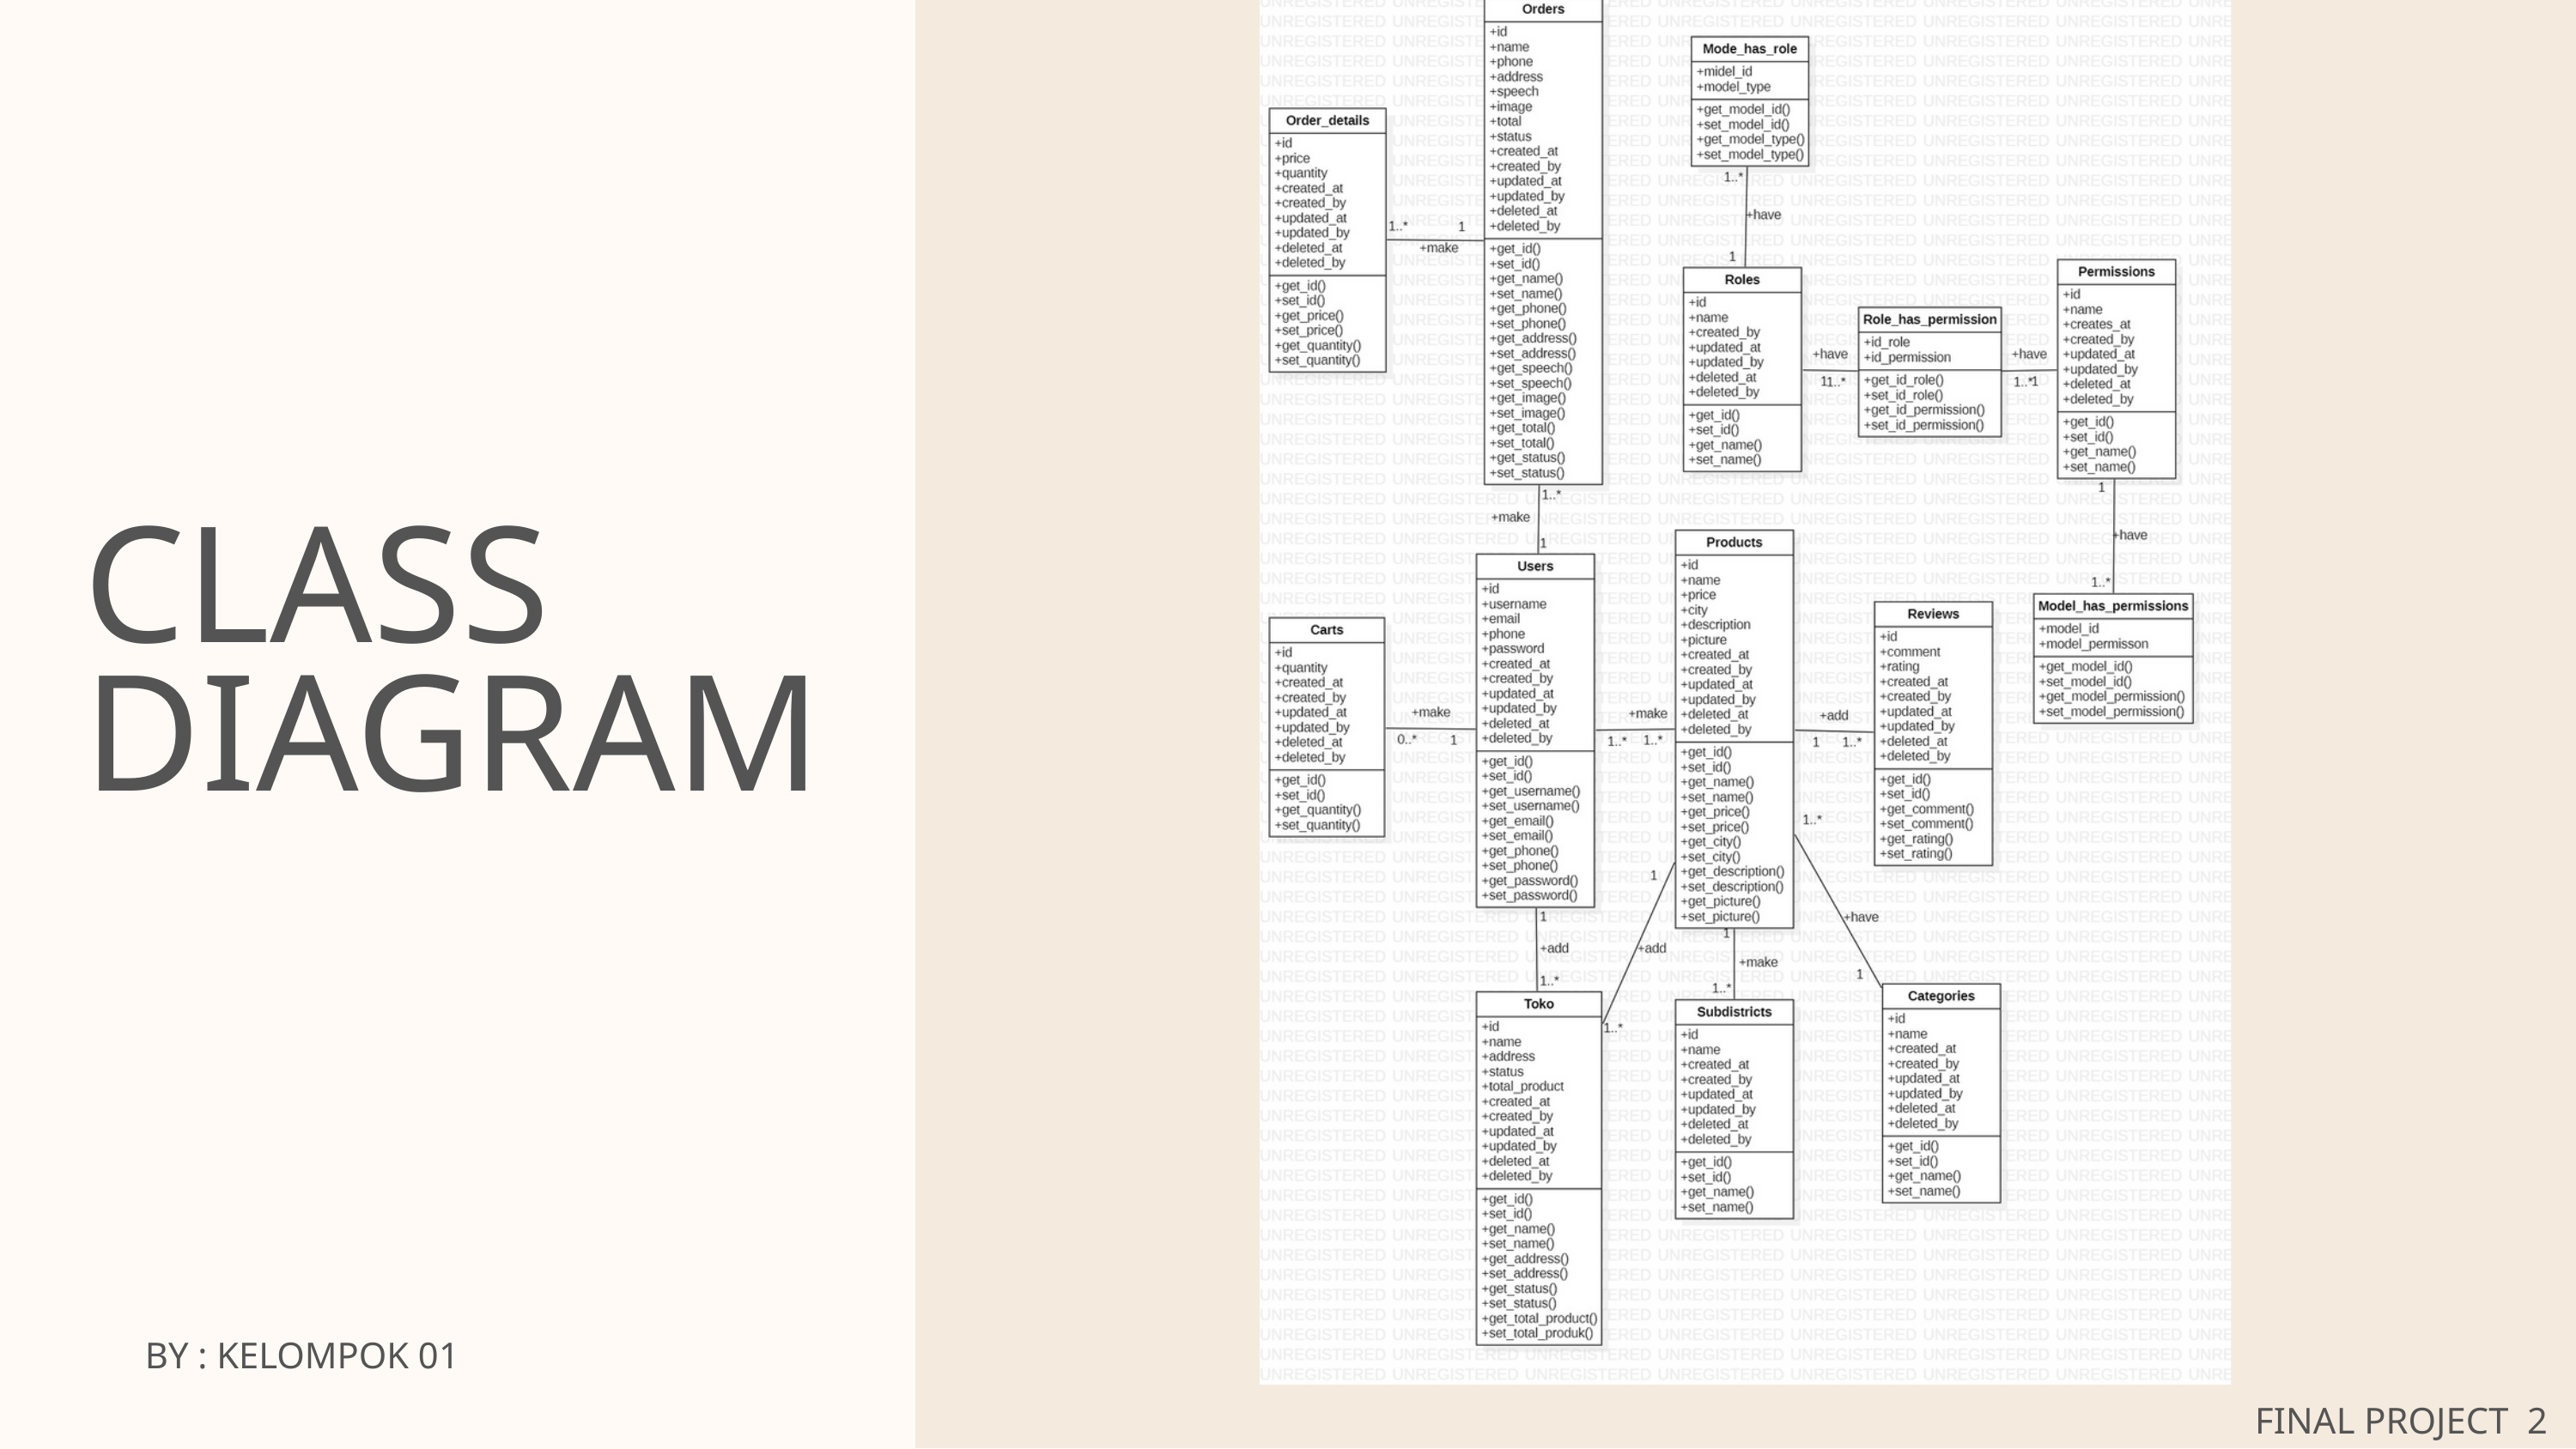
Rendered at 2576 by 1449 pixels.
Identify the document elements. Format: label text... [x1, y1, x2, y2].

text_box BY : KELOMPOK 01 [144, 1325, 563, 1377]
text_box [914, 0, 2576, 1449]
text_box CLASS DIAGRAM [83, 526, 910, 823]
